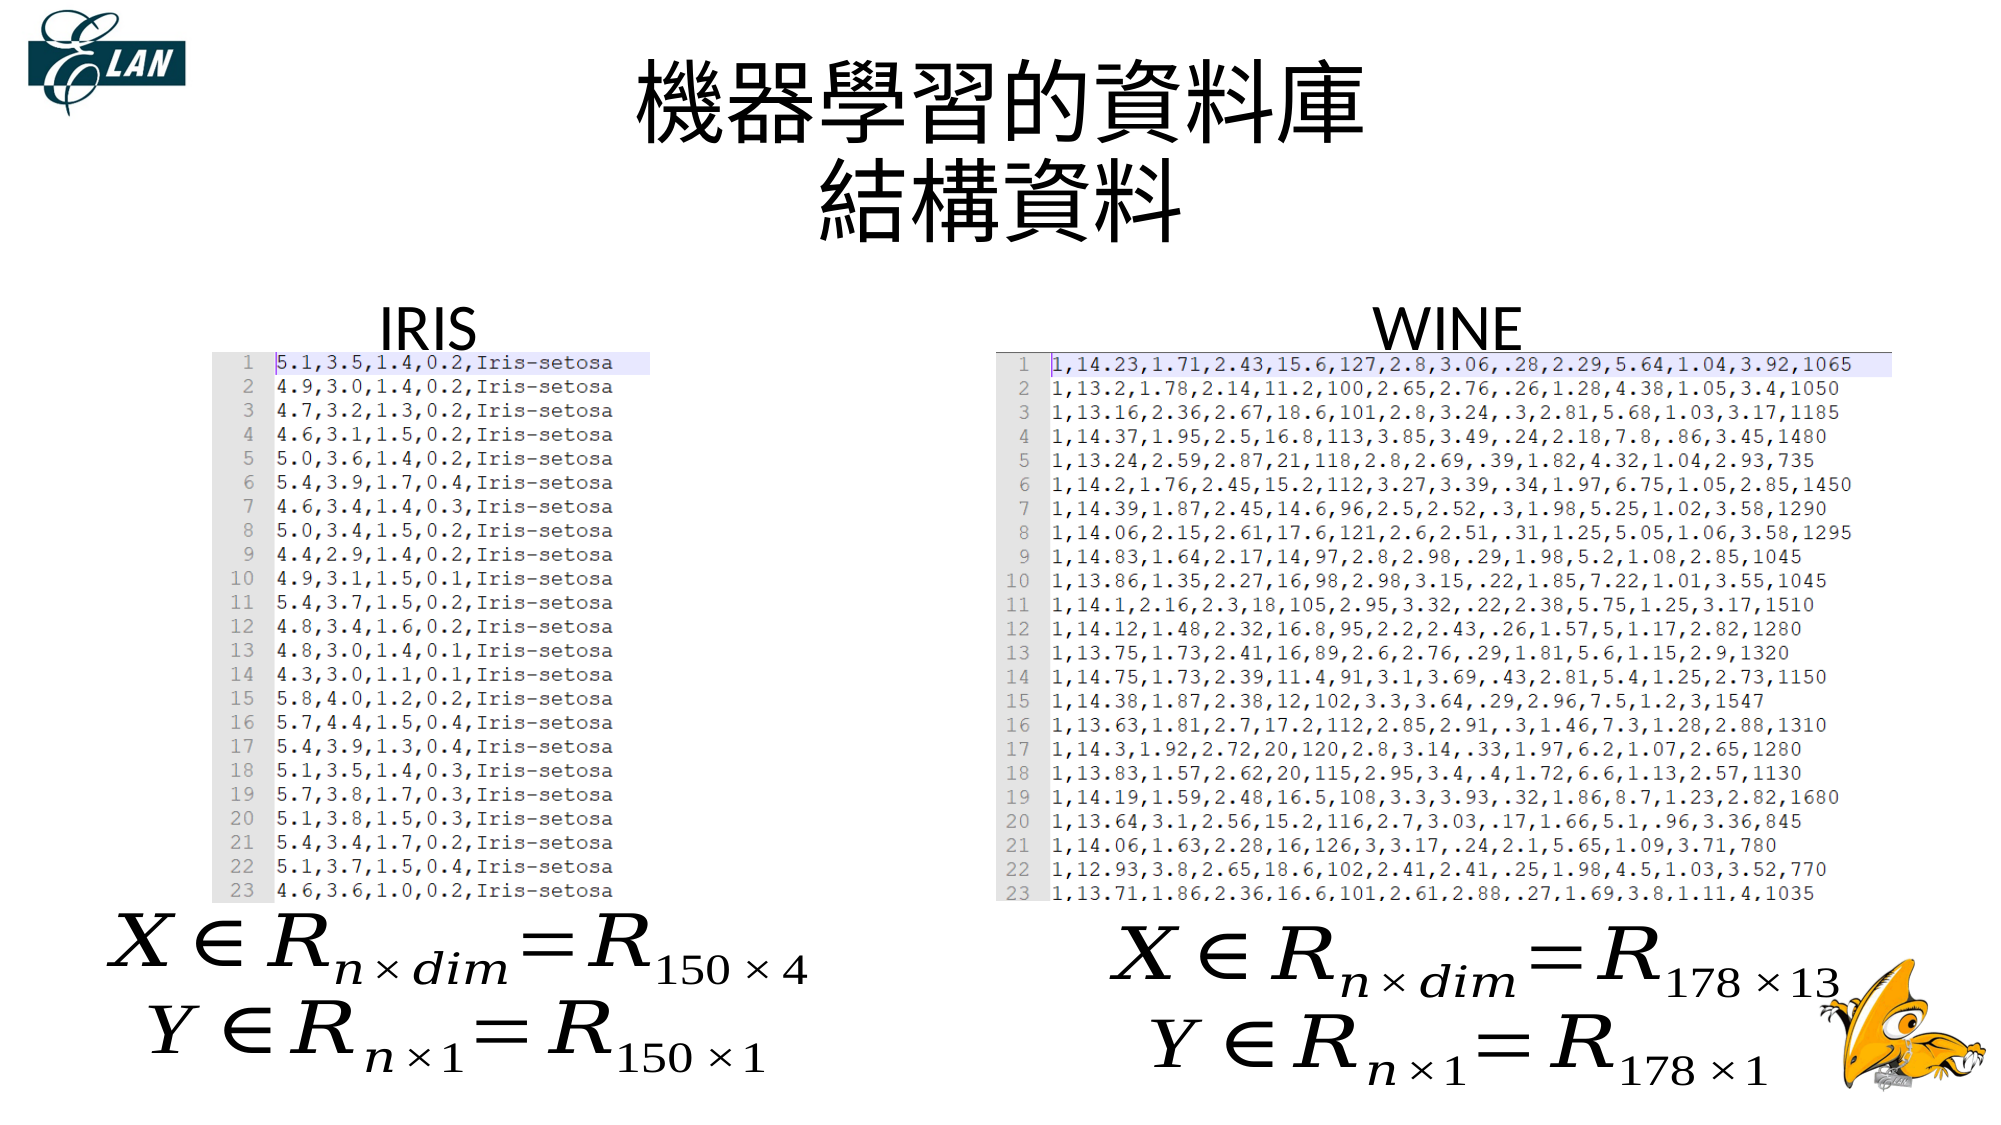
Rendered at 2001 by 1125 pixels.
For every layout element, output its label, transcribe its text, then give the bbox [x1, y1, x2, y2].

text_box IRIS [182, 276, 675, 372]
text_box WINE [1202, 276, 1695, 352]
title 機器學習的資料庫 結構資料 [138, 48, 1864, 266]
picture [0, 0, 2001, 1125]
